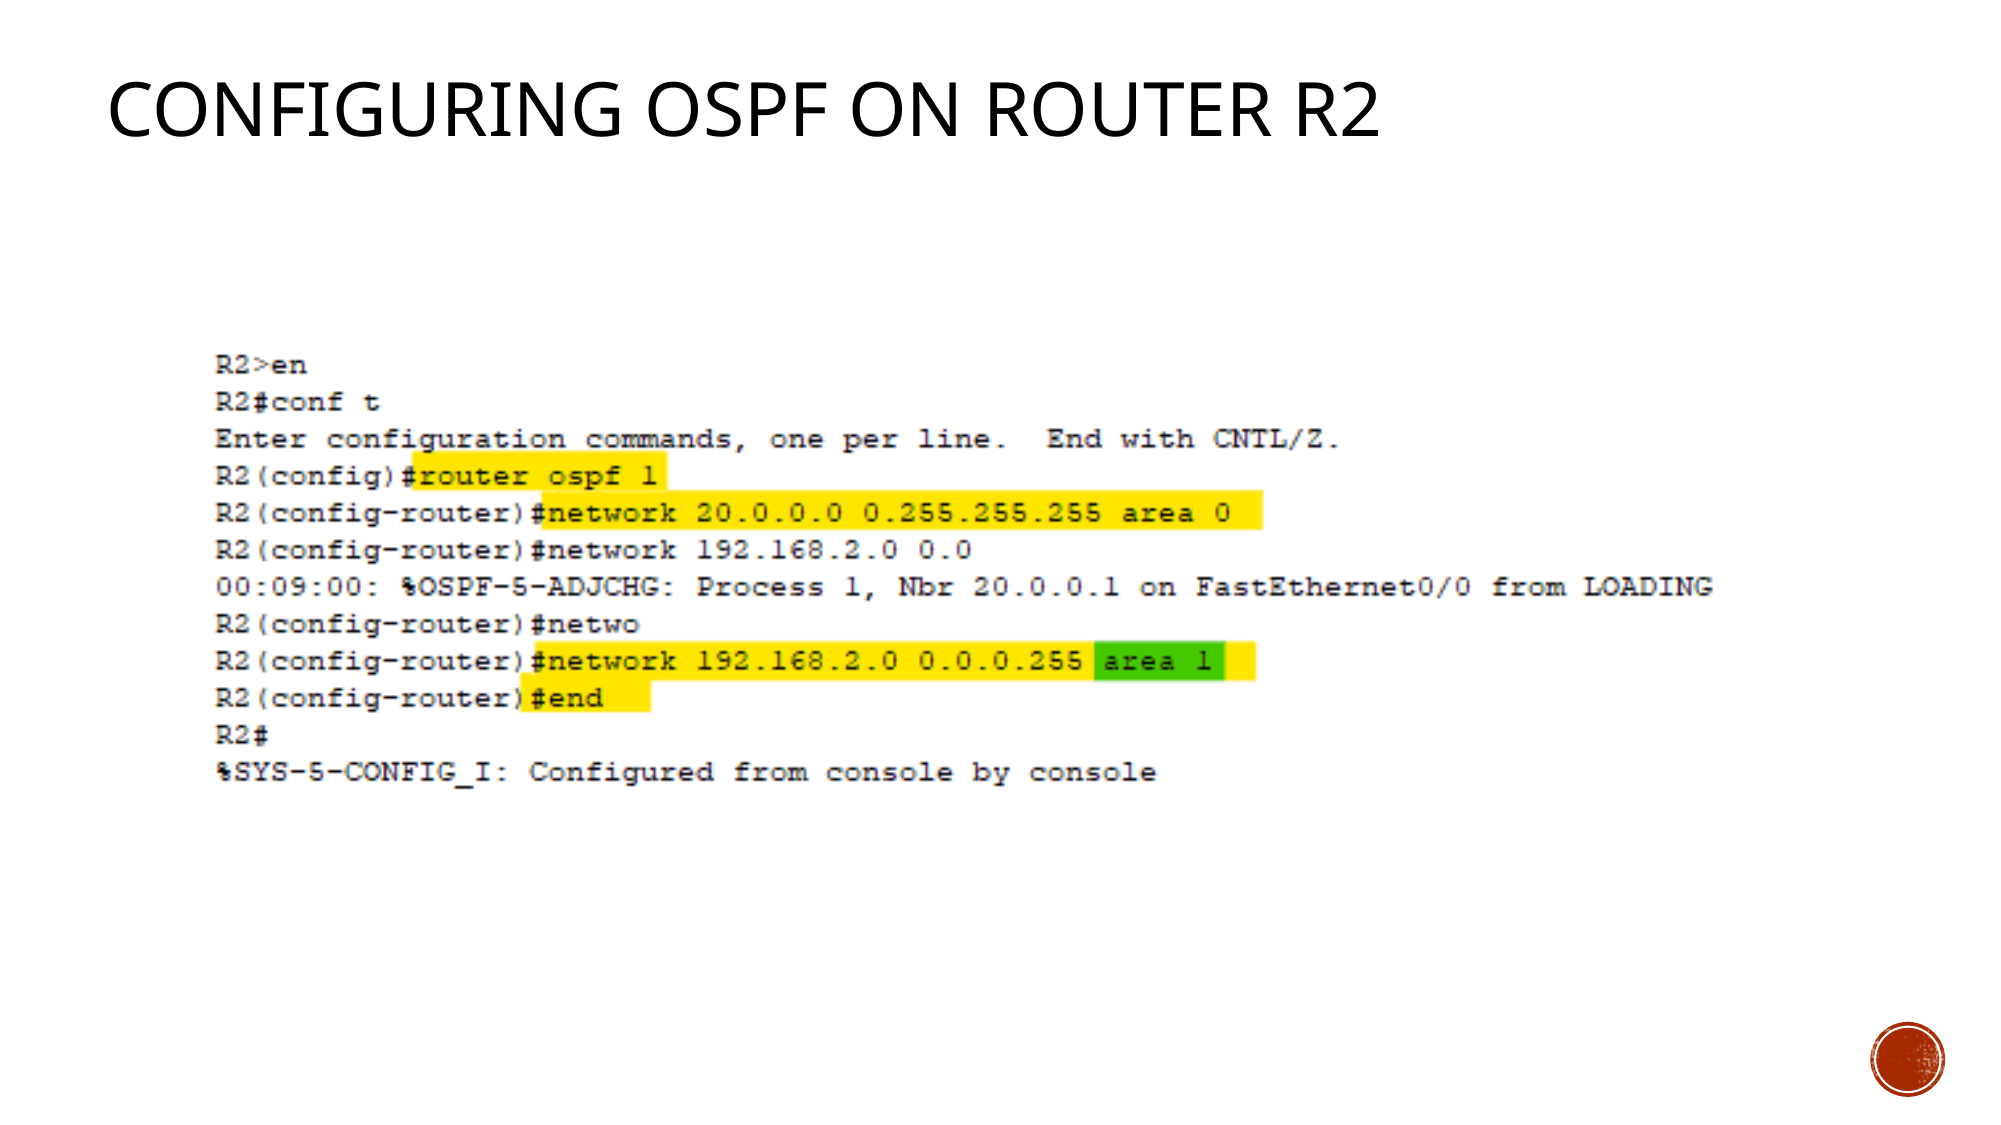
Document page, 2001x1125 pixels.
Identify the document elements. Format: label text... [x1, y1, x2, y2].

title Configuring OSPF on Router R2 [91, 36, 1856, 189]
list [211, 326, 1793, 799]
